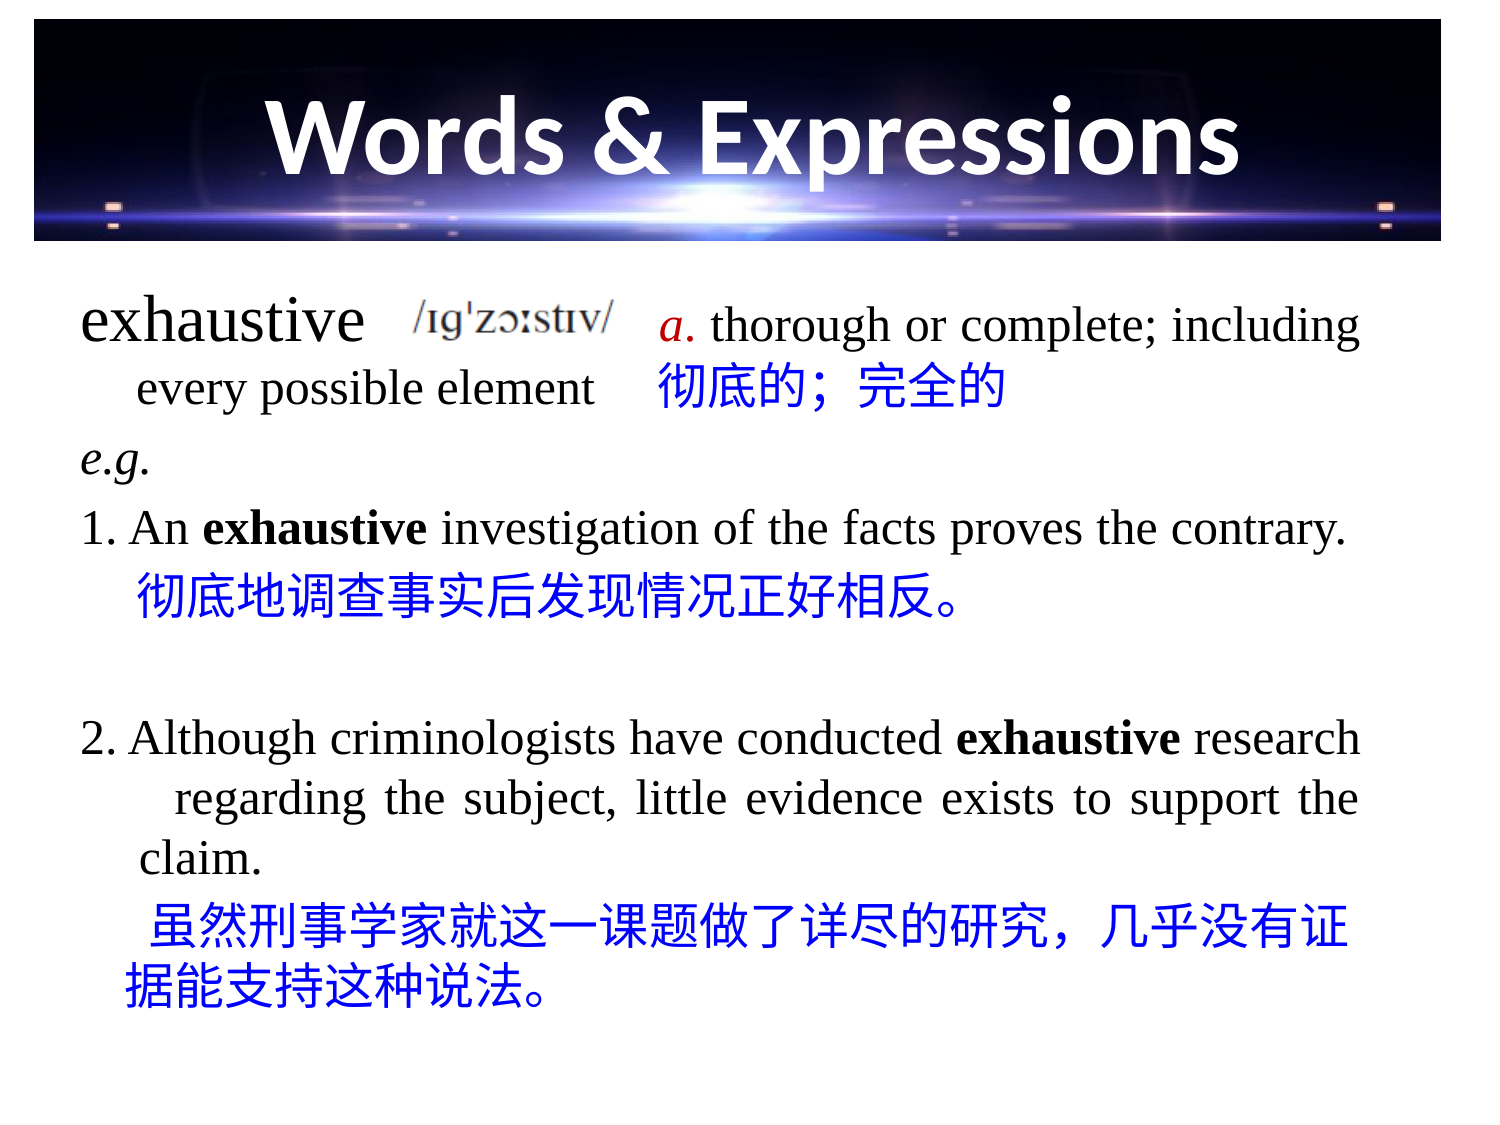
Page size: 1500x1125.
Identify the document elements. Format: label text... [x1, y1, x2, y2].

picture [34, 18, 1441, 242]
list exhaustive a. thorough or complete; including every possible element 彻底的；完全的 e.g. 1. An exhaustive investigation of the facts proves the contrary. 彻底地调查事实后发现情况正好相反。 2. Although criminologists have conducted exhaustive research regarding the subject, little evidence exists to support the claim. 虽然刑事学家就这一课题做了详尽的研究，几乎没有证 据能支持这种说法。 [64, 267, 1376, 1125]
text_box Words & Phrases [27, 11, 582, 87]
picture [407, 291, 617, 348]
